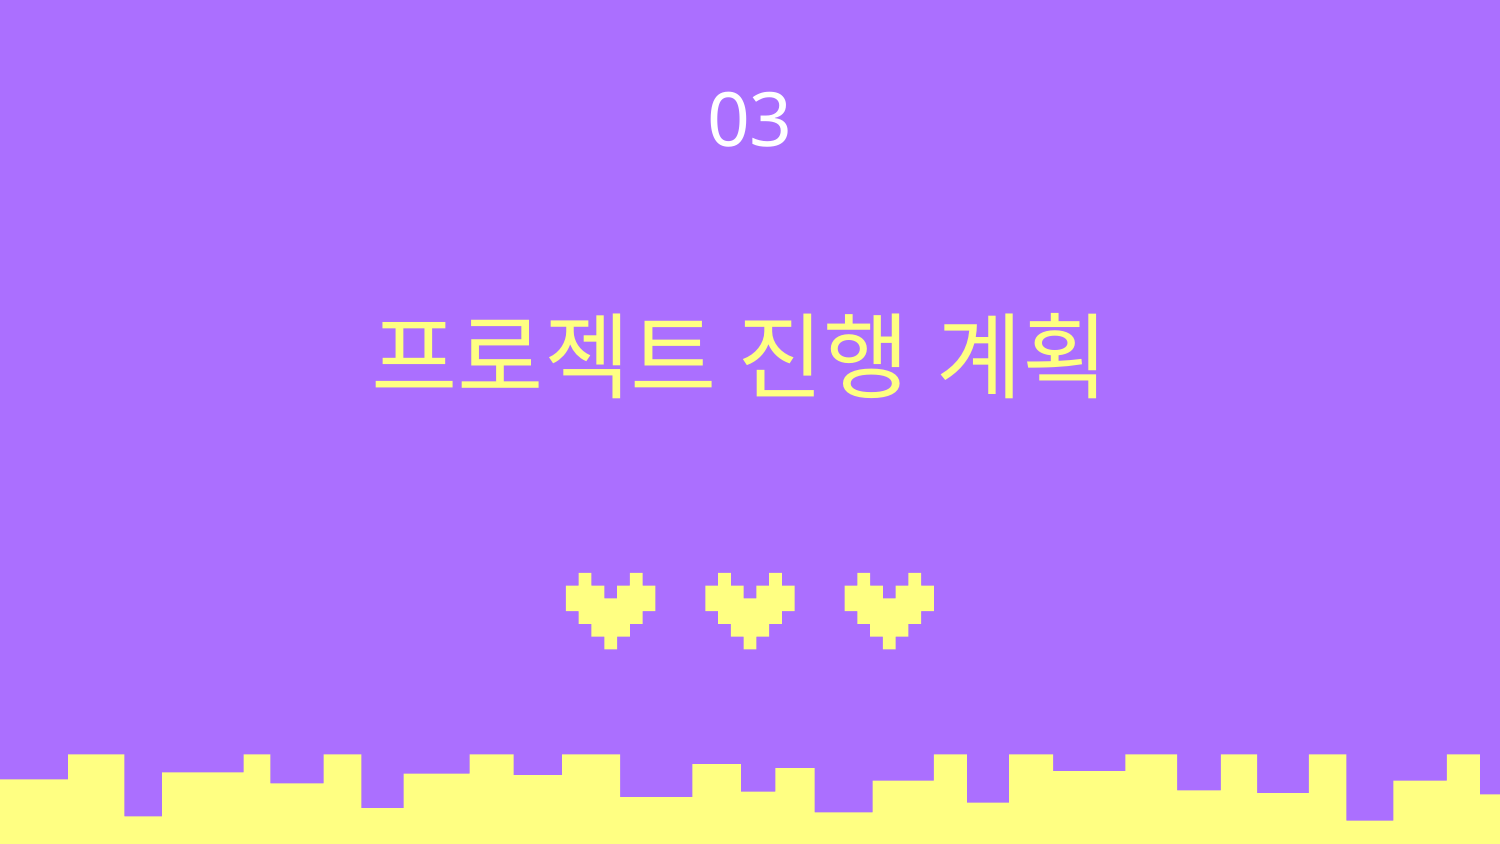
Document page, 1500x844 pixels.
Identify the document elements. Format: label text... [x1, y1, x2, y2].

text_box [565, 572, 935, 650]
title 03 [375, 56, 1125, 162]
title 프로젝트 진행 계획 [365, 297, 1116, 403]
